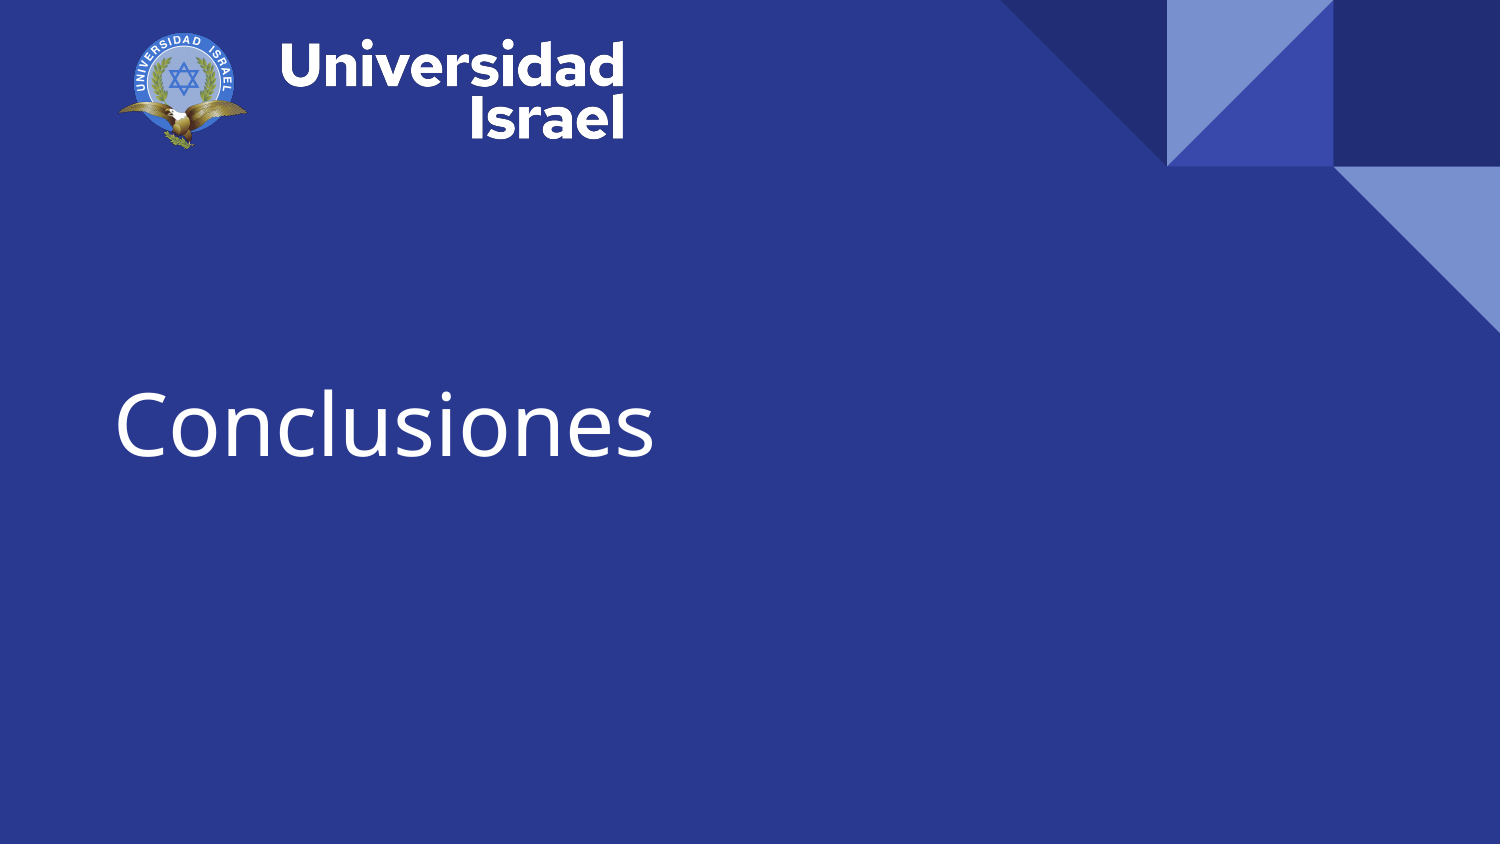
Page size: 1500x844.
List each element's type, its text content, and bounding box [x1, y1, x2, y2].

title Conclusiones [98, 353, 1447, 491]
picture [113, 25, 635, 156]
